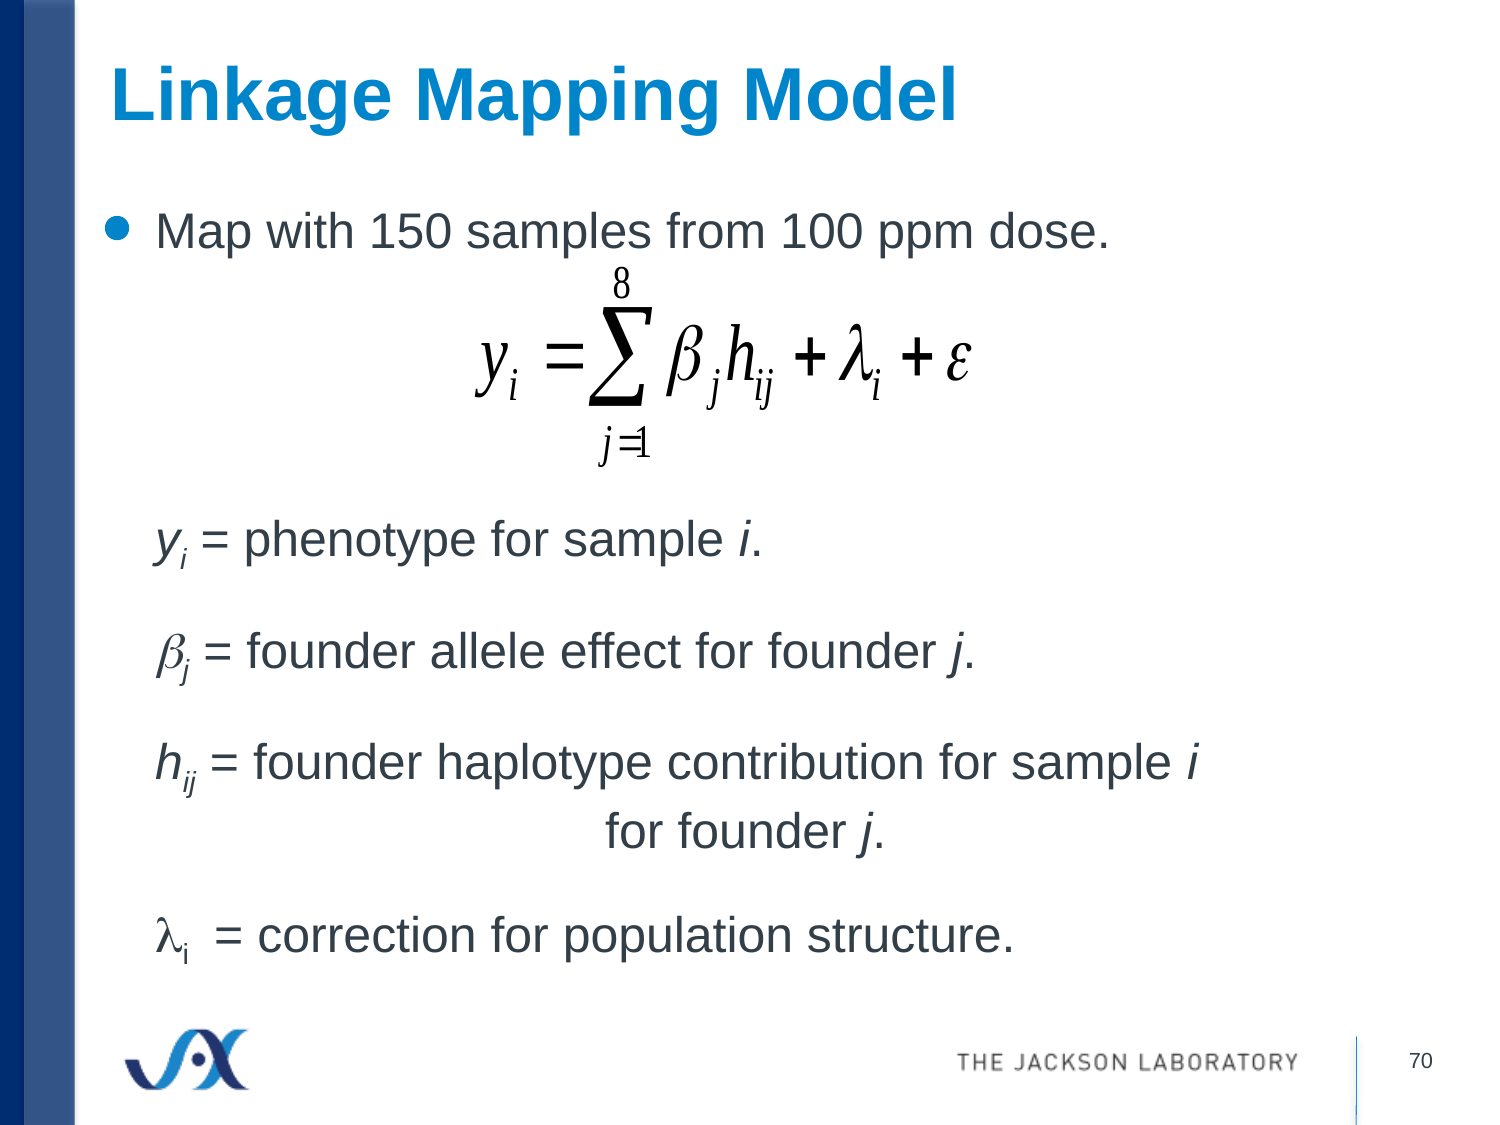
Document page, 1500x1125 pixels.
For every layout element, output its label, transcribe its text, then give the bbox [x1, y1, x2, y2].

picture [957, 1051, 1097, 1076]
picture [99, 210, 135, 246]
picture [464, 245, 988, 482]
text_box Map with 150 samples from 100 ppm dose. yi = phenotype for sample i. bj = founder allele effect for founder j. hij = founder haplotype contribution for sample i for founder j. li = correction for population structure. [98, 189, 1262, 978]
picture [110, 1011, 268, 1106]
text_box Linkage Mapping Model [110, 45, 1448, 143]
text_box 70 [1097, 1030, 1448, 1090]
